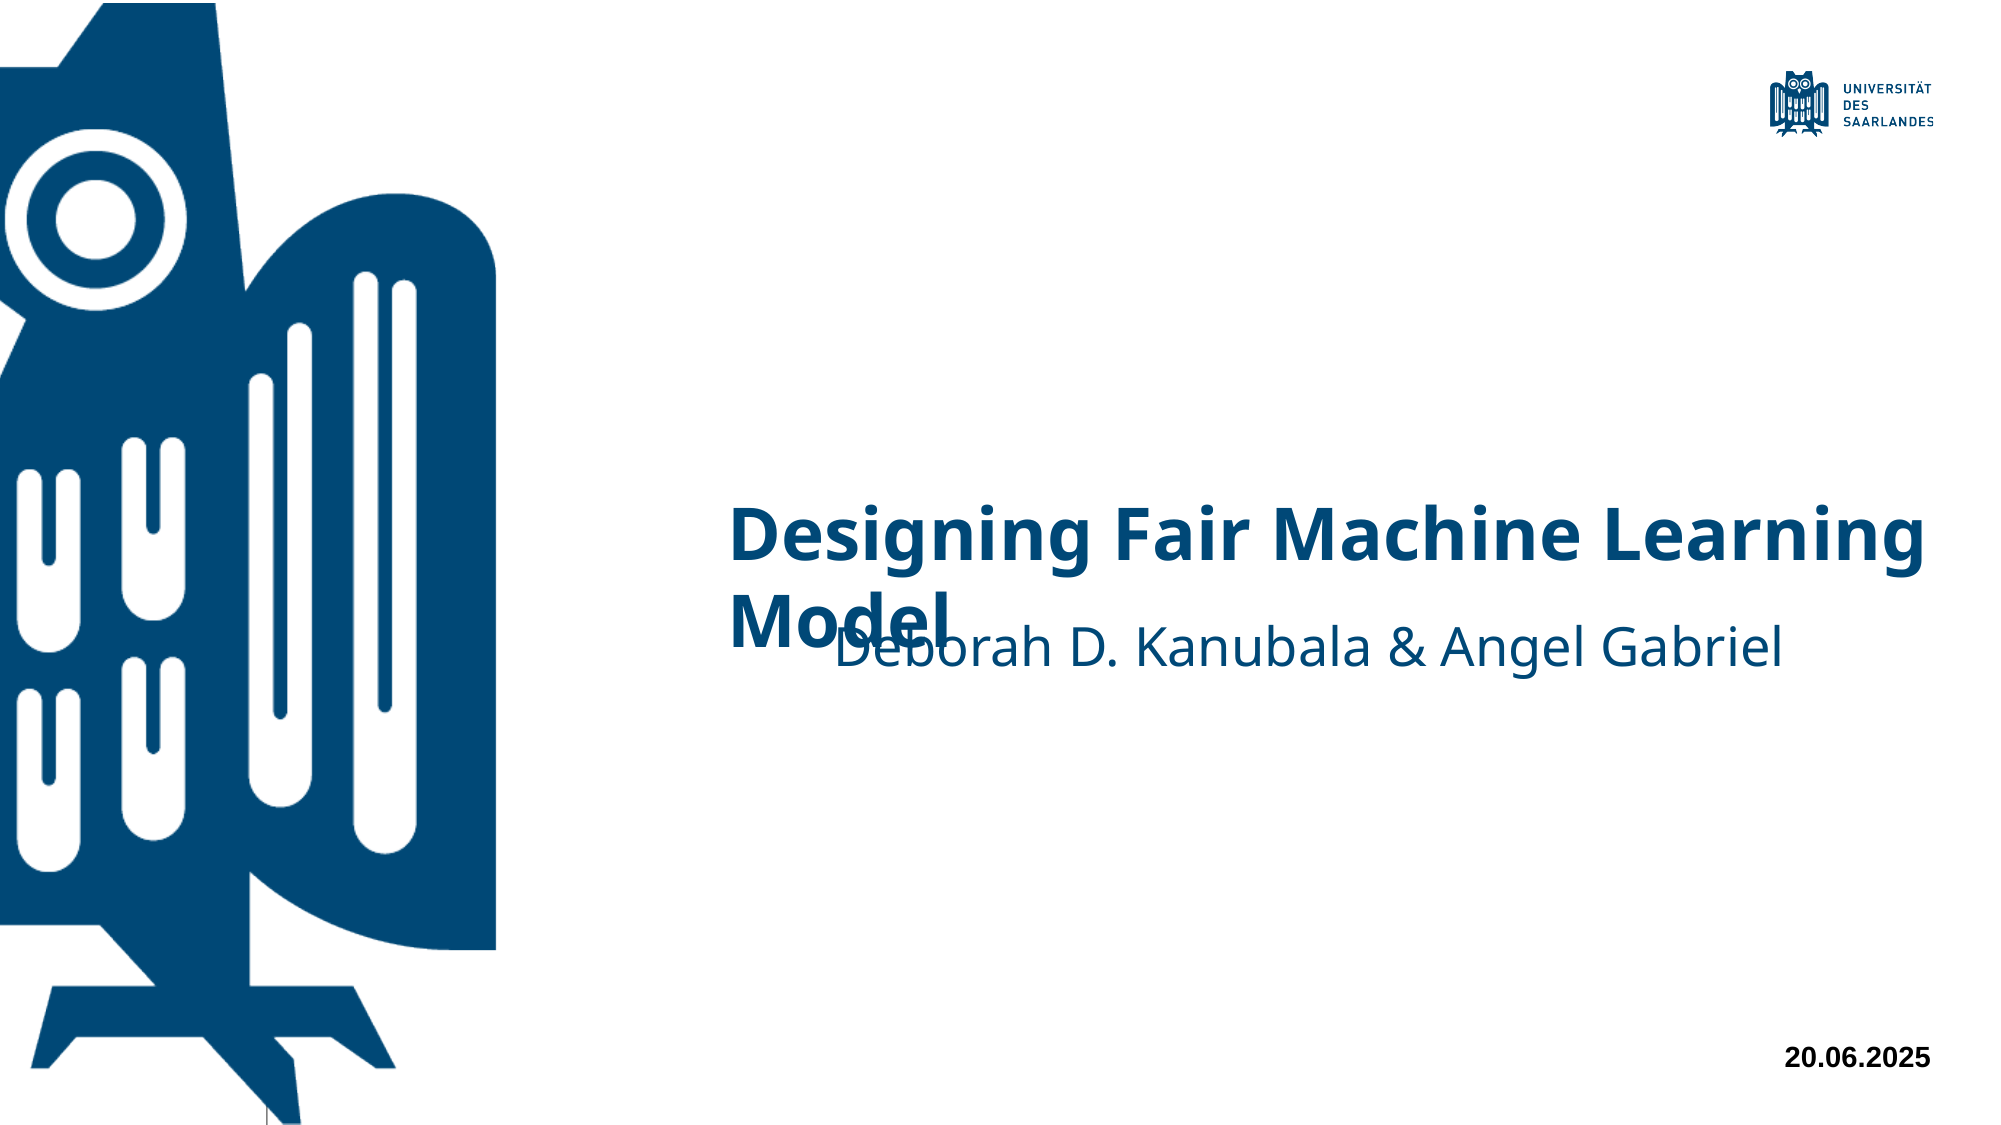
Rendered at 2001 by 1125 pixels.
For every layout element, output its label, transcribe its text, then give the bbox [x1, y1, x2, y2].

subtitle Deborah D. Kanubala & Angel Gabriel [818, 585, 1968, 675]
text_box 20.06.2025 [1715, 1023, 2000, 1117]
title Designing Fair Machine Learning Model [712, 479, 1984, 648]
picture [1770, 71, 1934, 137]
picture [0, 3, 497, 1125]
